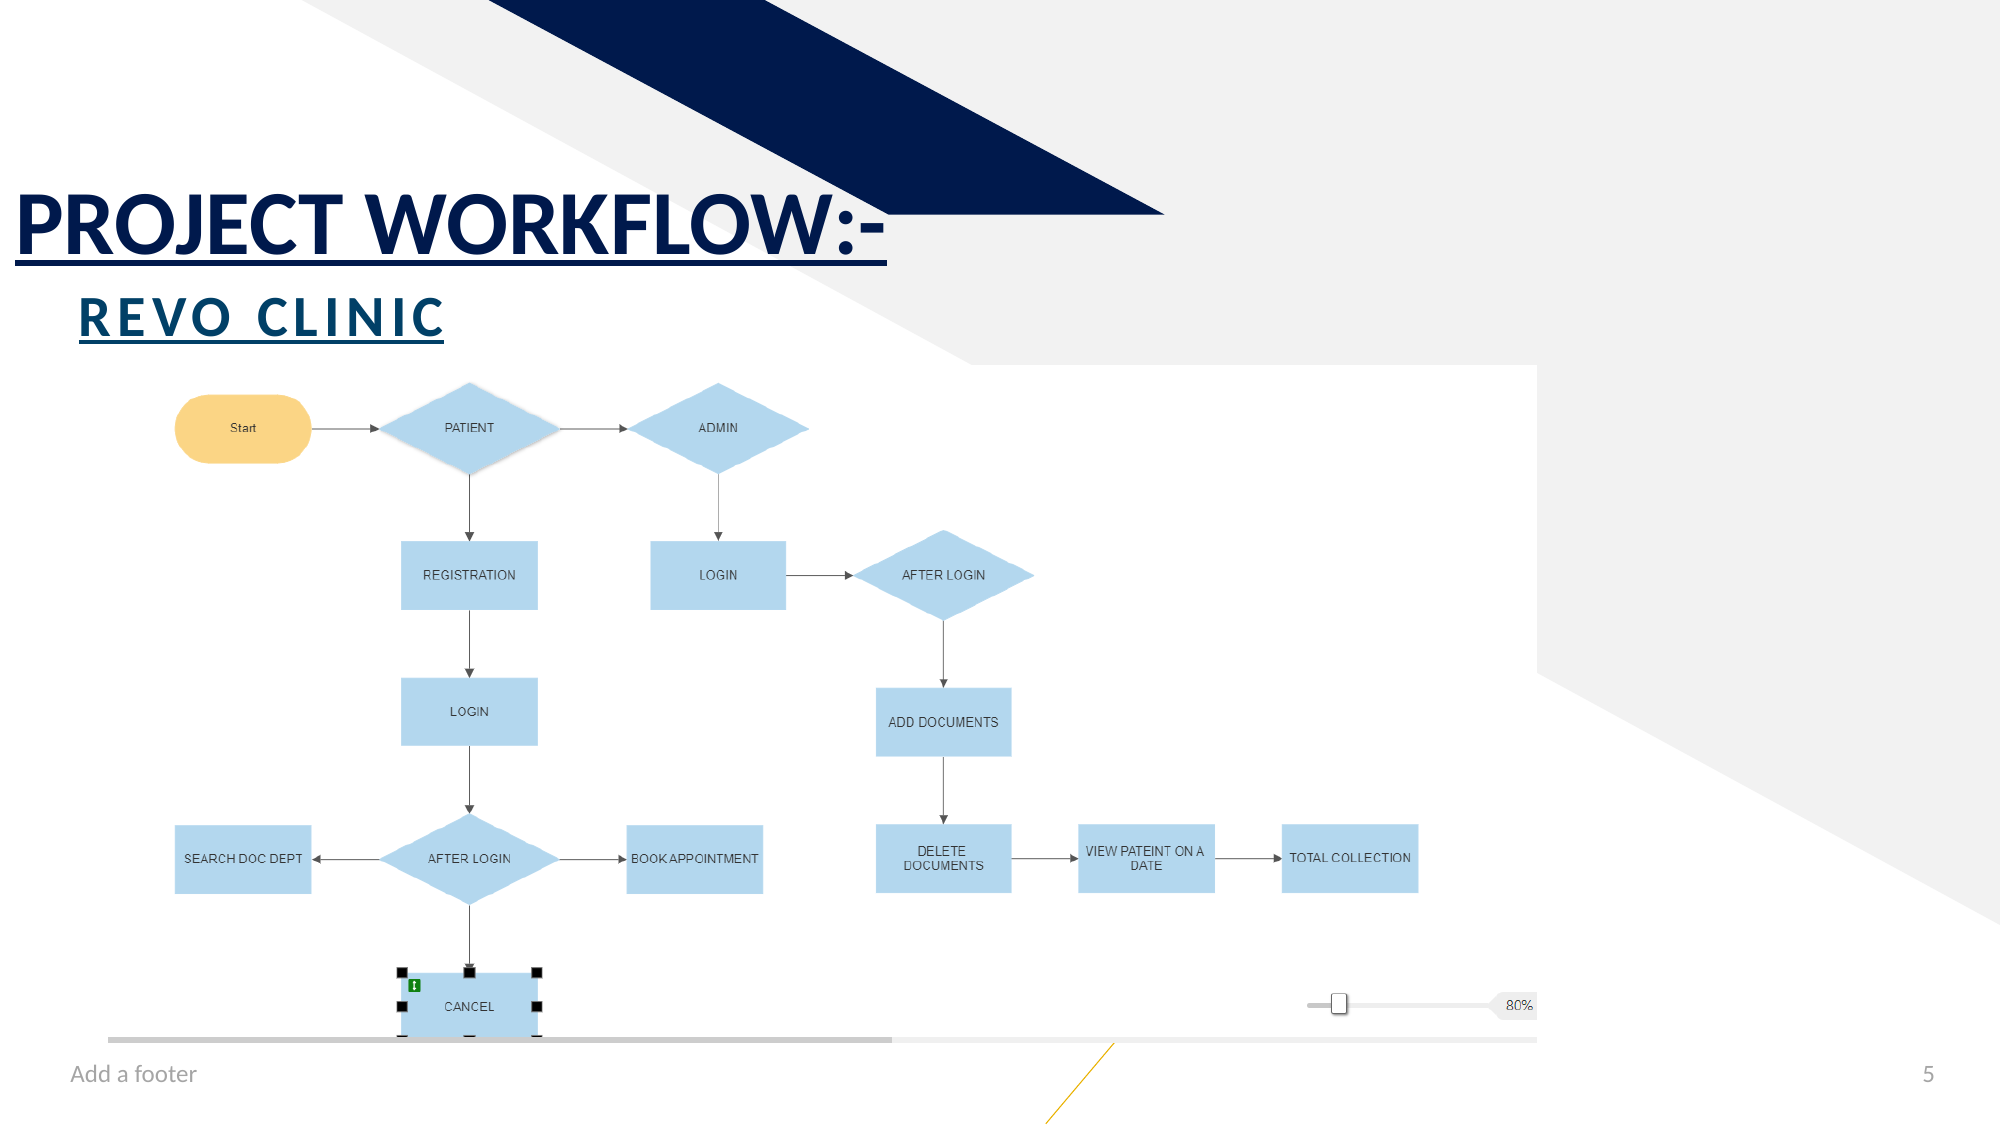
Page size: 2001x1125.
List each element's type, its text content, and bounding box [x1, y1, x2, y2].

footer Add a footer [55, 1042, 731, 1103]
title PROJECT WORKFLOW:- [0, 165, 1205, 275]
list REVO CLINIC [63, 278, 1269, 379]
slide_number 5 [1828, 1042, 1950, 1103]
picture [108, 365, 1537, 1043]
